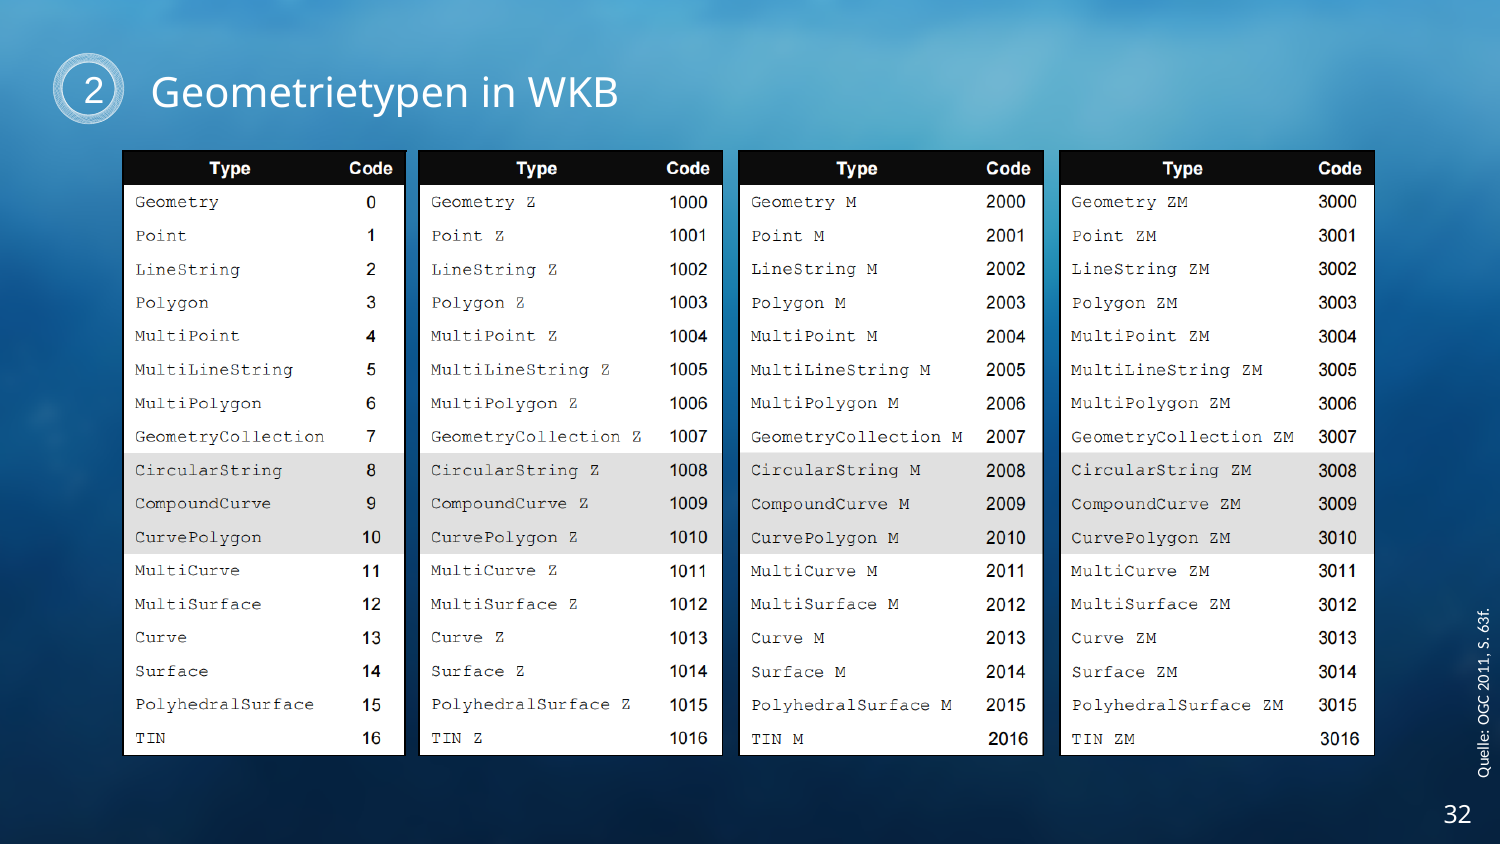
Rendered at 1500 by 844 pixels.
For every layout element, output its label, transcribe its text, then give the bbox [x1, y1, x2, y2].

text_box Geometrietypen in WKB [135, 58, 1031, 124]
text_box Quelle: OGC 2011, S. 63f. [1464, 173, 1500, 791]
text_box [1428, 791, 1500, 841]
picture [0, 0, 1500, 844]
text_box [52, 52, 125, 125]
